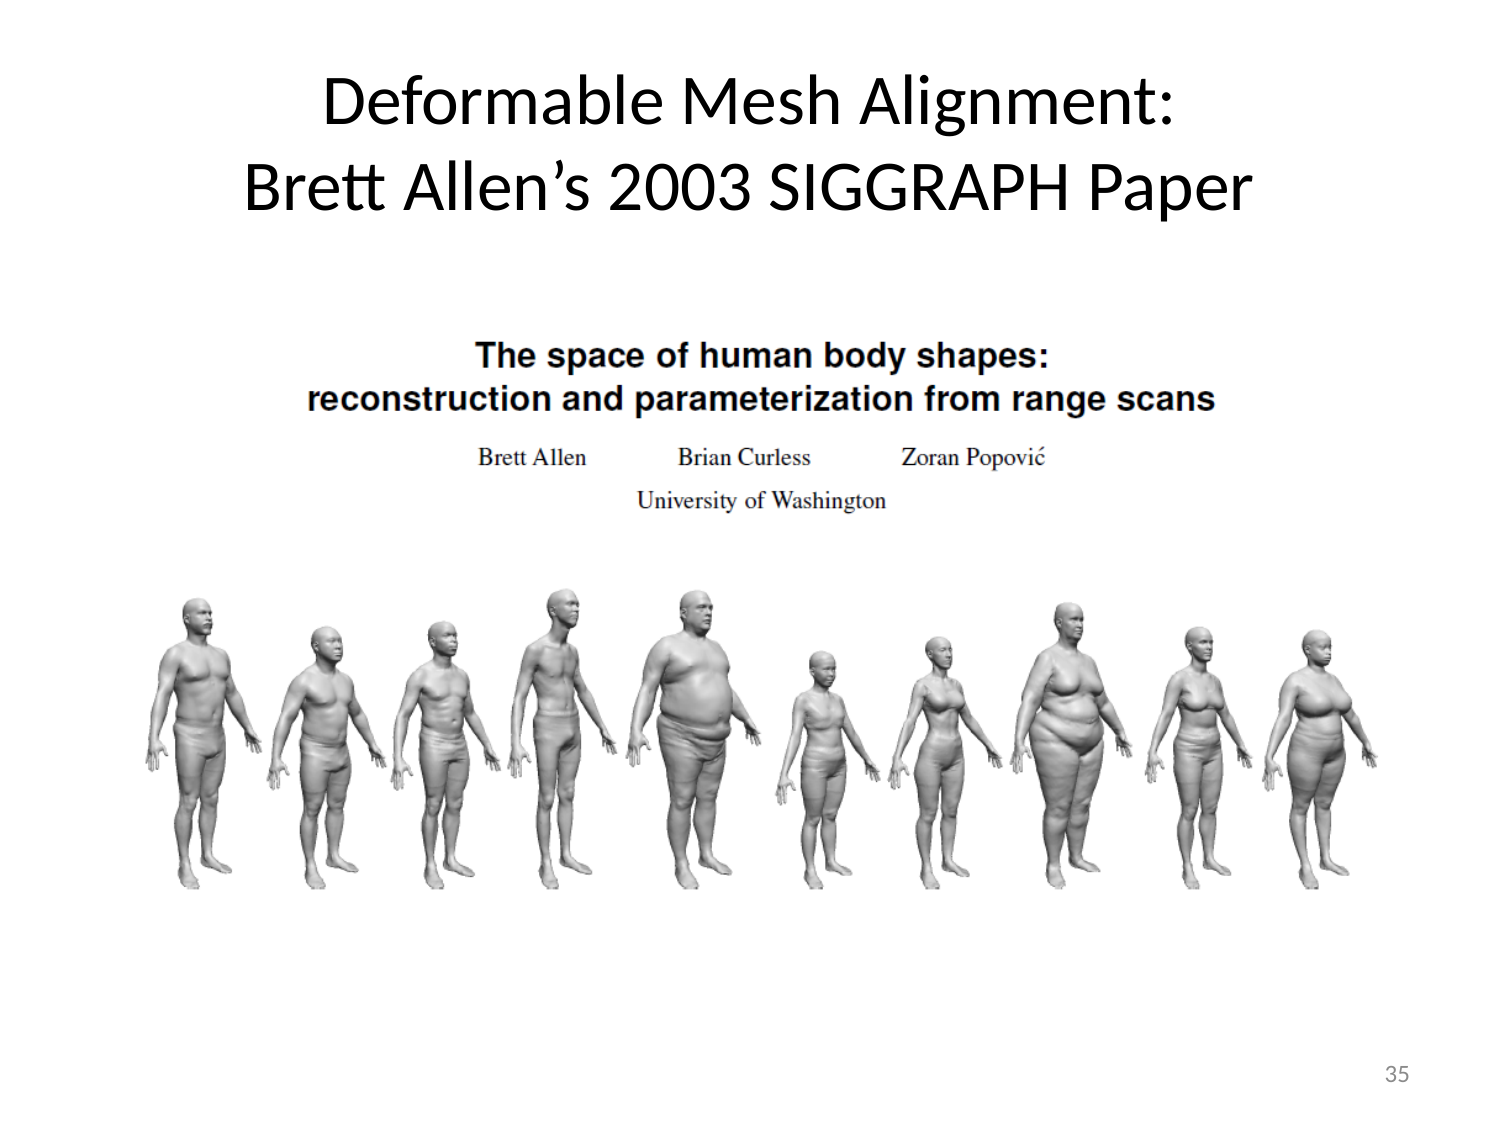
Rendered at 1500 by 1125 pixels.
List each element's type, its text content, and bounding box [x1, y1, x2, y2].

picture [124, 324, 1388, 908]
title Deformable Mesh Alignment: Brett Allen’s 2003 SIGGRAPH Paper [75, 45, 1425, 233]
slide_number 35 [1074, 1042, 1425, 1103]
